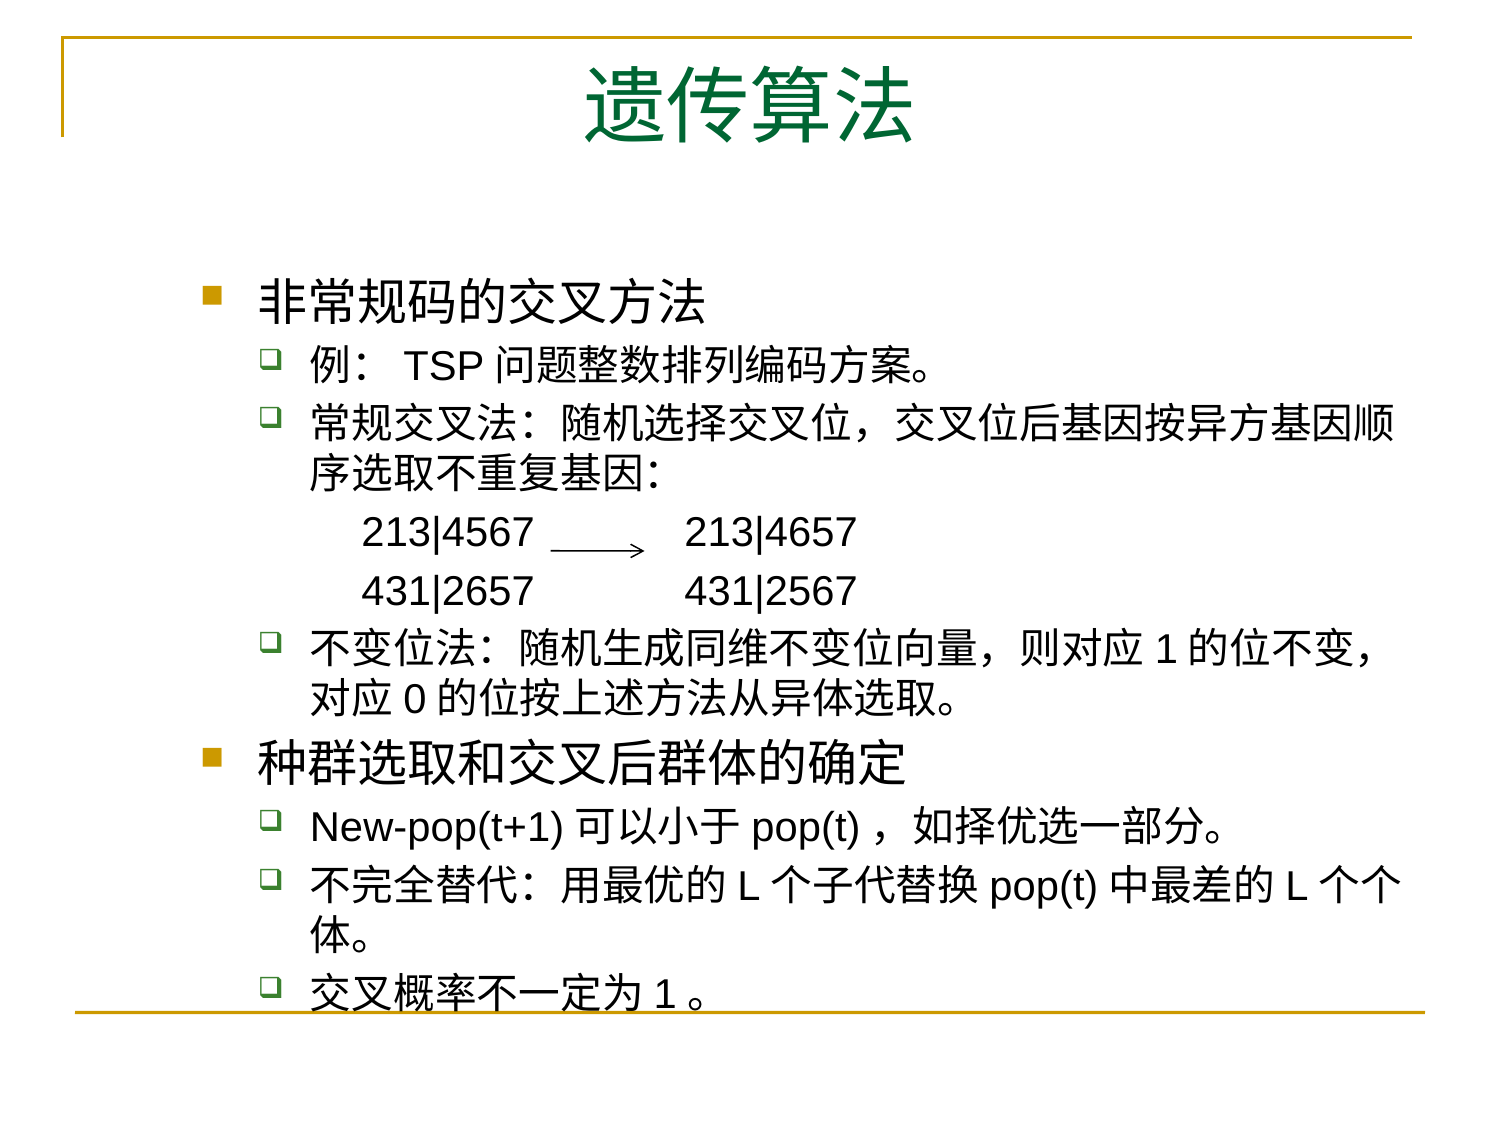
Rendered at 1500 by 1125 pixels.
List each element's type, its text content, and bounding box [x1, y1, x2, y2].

title 遗传算法 [74, 45, 1426, 233]
list 非常规码的交叉方法 例：TSP问题整数排列编码方案。 常规交叉法：随机选择交叉位，交叉位后基因按异方基因顺序选取不重复基因： 213|4567 213|4657 431|2657 431|2567 不变位法：随机生成同维不变位向量，则对应1的位不变，对应0的位按上述方法从异体选取。 种群选取和交叉后群体的确定 New-pop(t+1)可以小于pop(t)，如择优选一部分。 不完全替代：用最优的L个子代替换pop(t)中最差的L个个体。 交叉概率不一定为1。 [74, 262, 1426, 1006]
